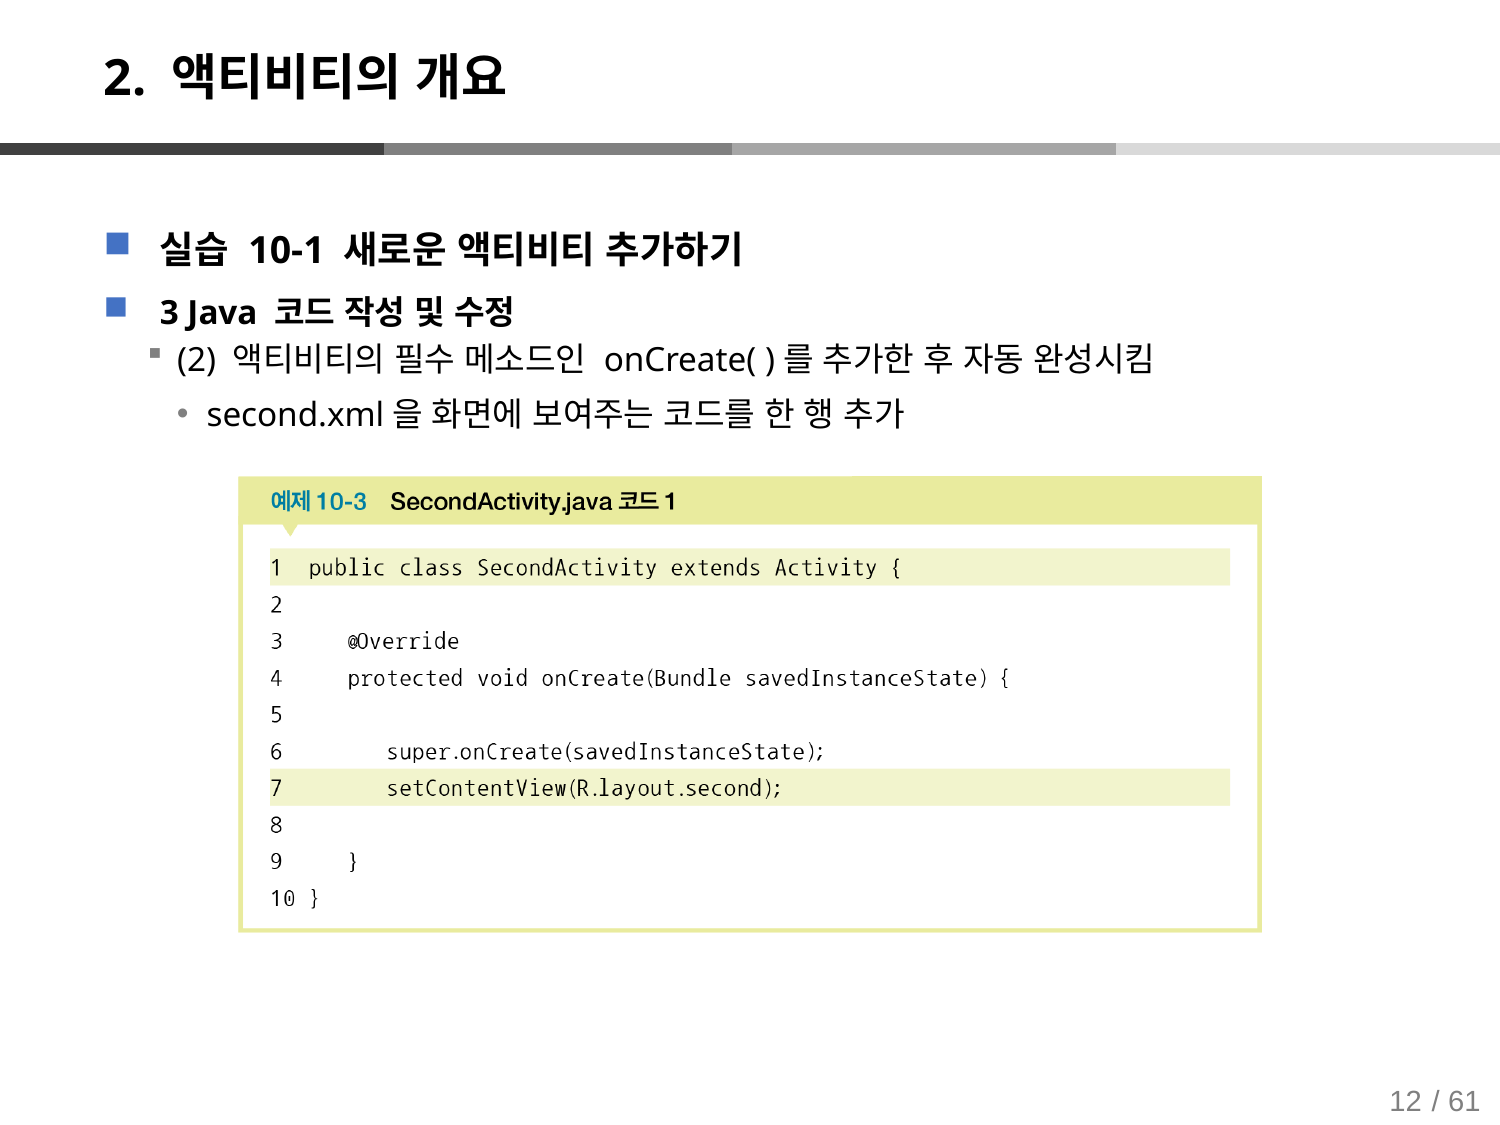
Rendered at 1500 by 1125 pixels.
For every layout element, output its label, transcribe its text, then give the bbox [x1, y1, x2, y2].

list 실습 10-1 새로운 액티비티 추가하기 3 Java 코드 작성 및 수정 (2) 액티비티의 필수 메소드인 onCreate( )를 추가한 후 자동 완성시킴 second.xml을 화면에 보여주는 코드를 한 행 추가 [88, 196, 1436, 1083]
picture [230, 467, 1270, 940]
title 2. 액티비티의 개요 [88, 30, 1211, 121]
